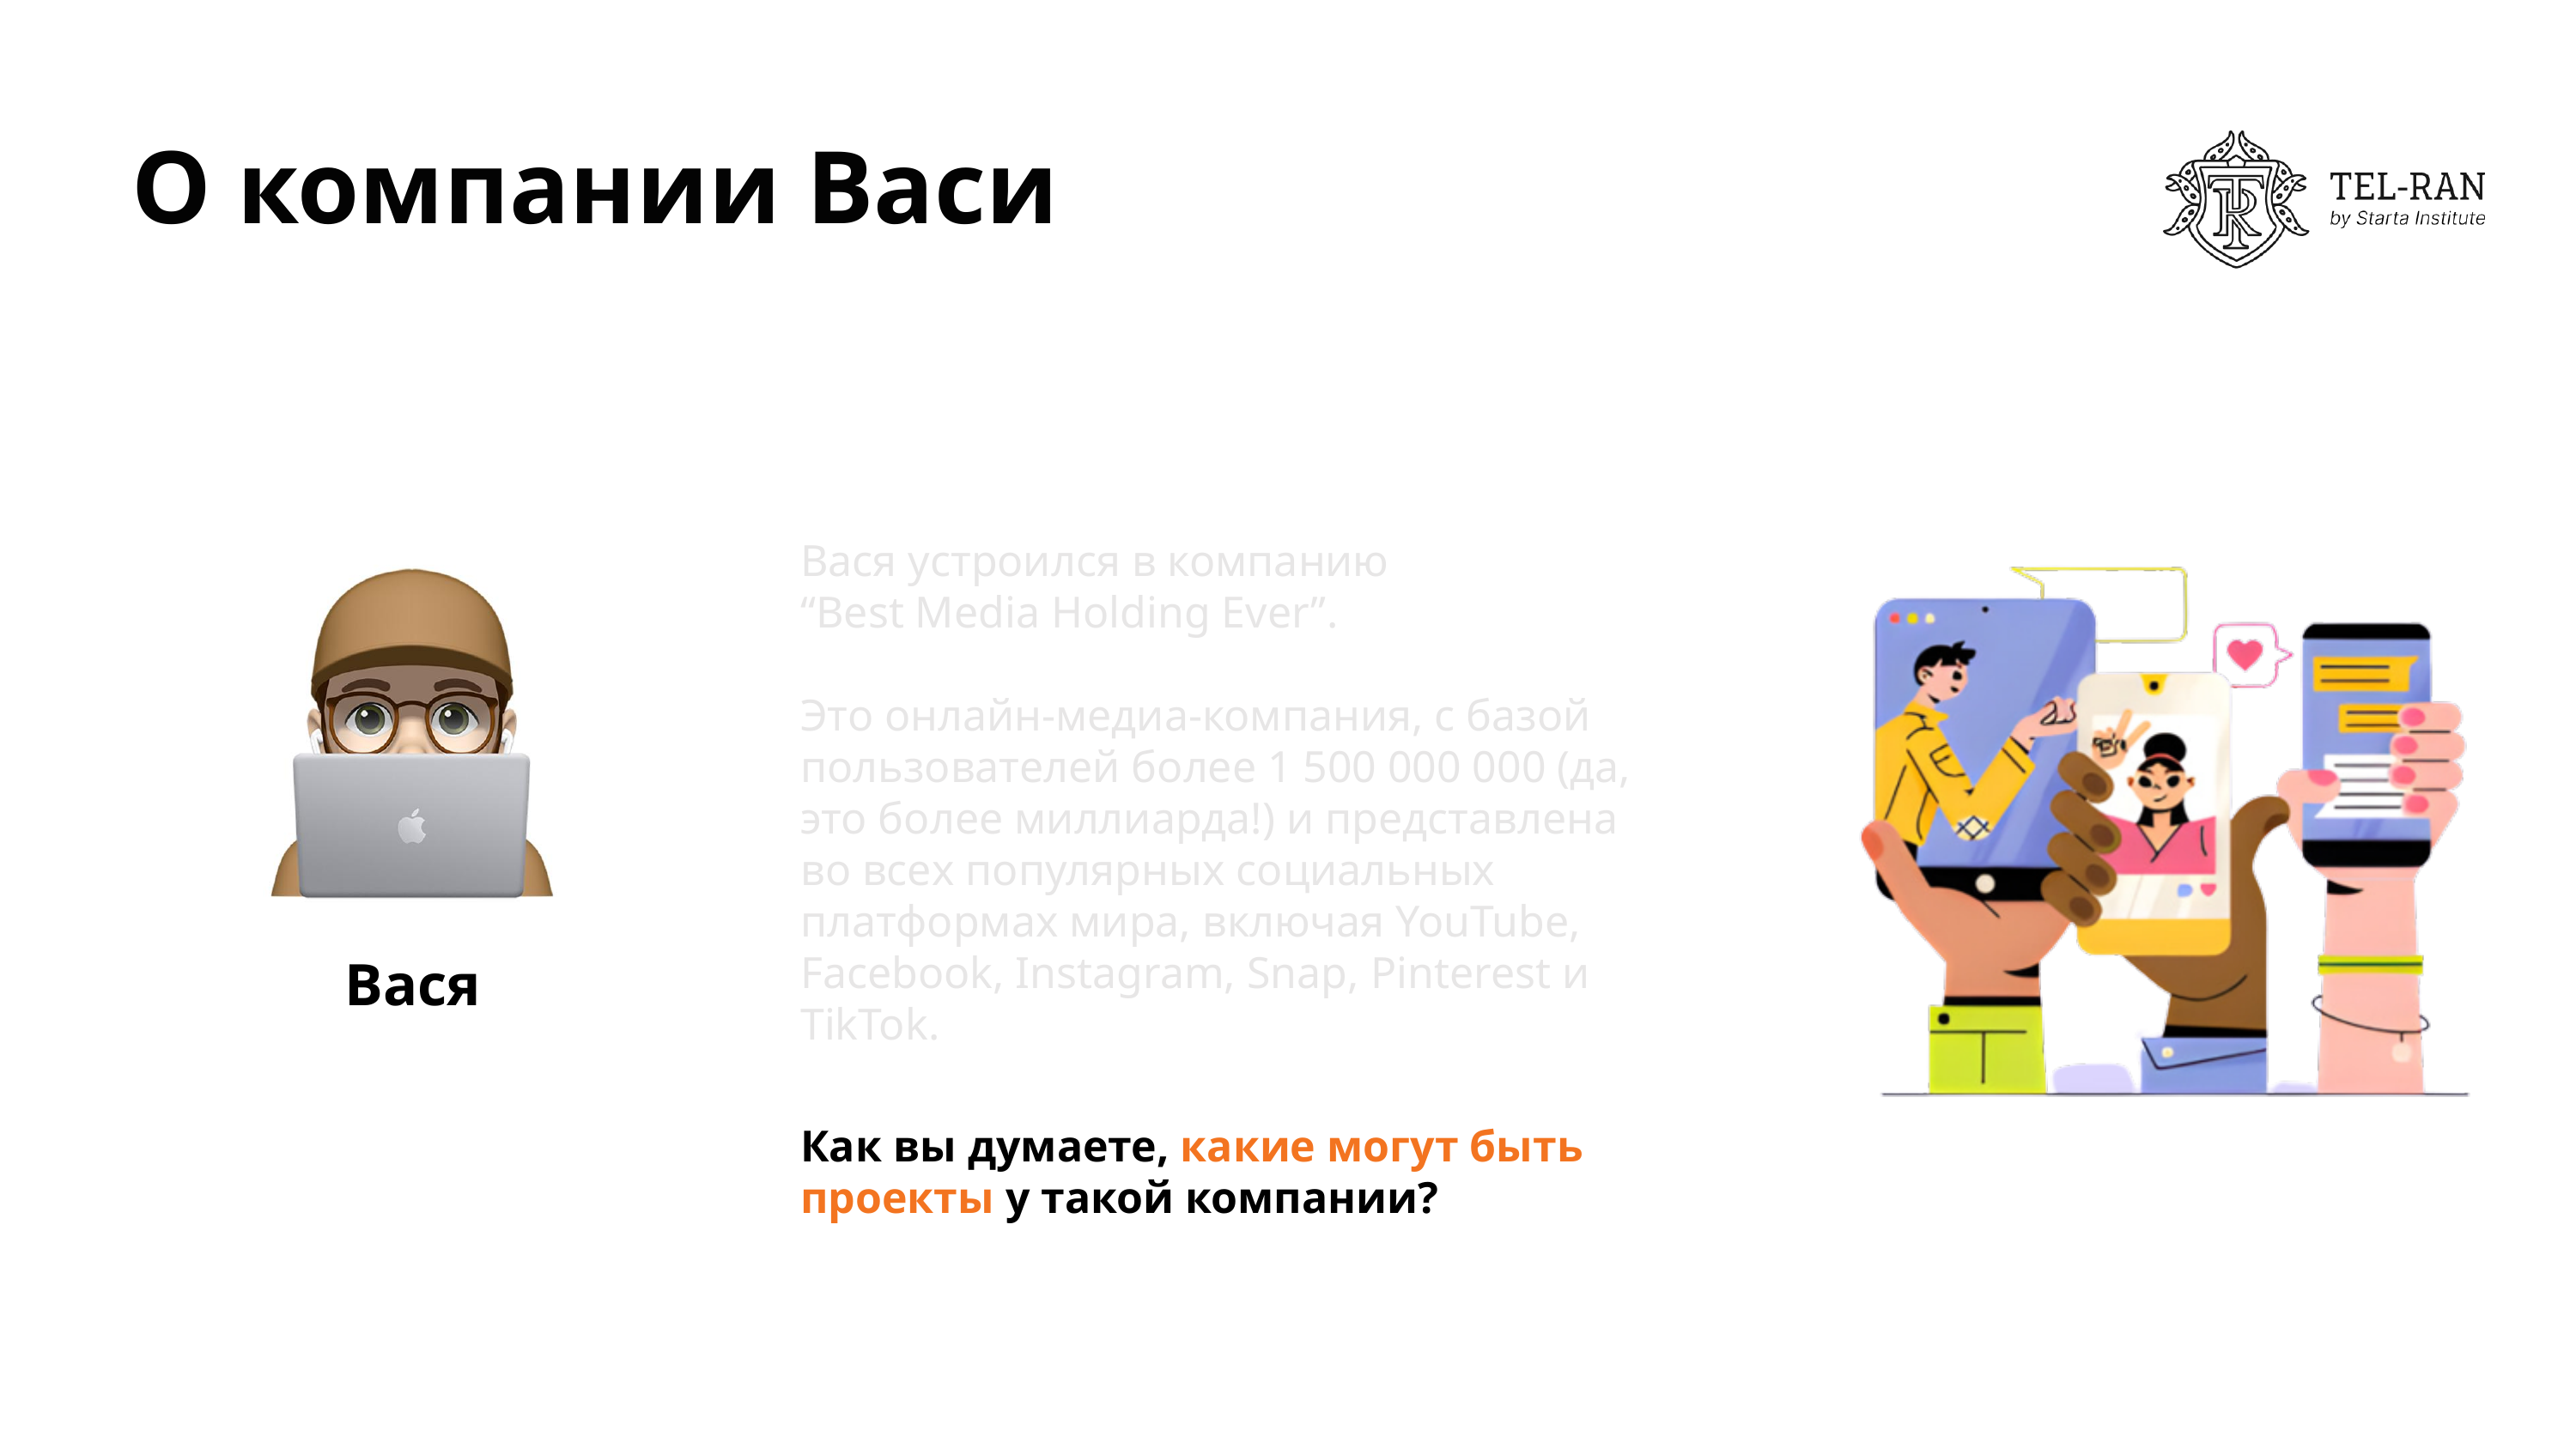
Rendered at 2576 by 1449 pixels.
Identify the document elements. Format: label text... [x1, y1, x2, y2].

text_box Вася [285, 942, 540, 1023]
text_box О компании Васи [131, 136, 1855, 302]
picture [145, 554, 681, 912]
text_box Вася устроился в компанию “Best Media Holding Ever”. Это онлайн-медиа-компания, с базой пользователей более 1 500 000 000 (да, это более миллиарда!) и представлена во всех популярных социальных платформах мира, включая YouTube, Facebook, Instagram, Snap, Pinterest и TikTok. [787, 527, 1686, 1056]
picture [1826, 504, 2501, 1113]
picture [2163, 130, 2485, 269]
text_box Как вы думаете, какие могут быть проекты у такой компании? [787, 1113, 1686, 1228]
